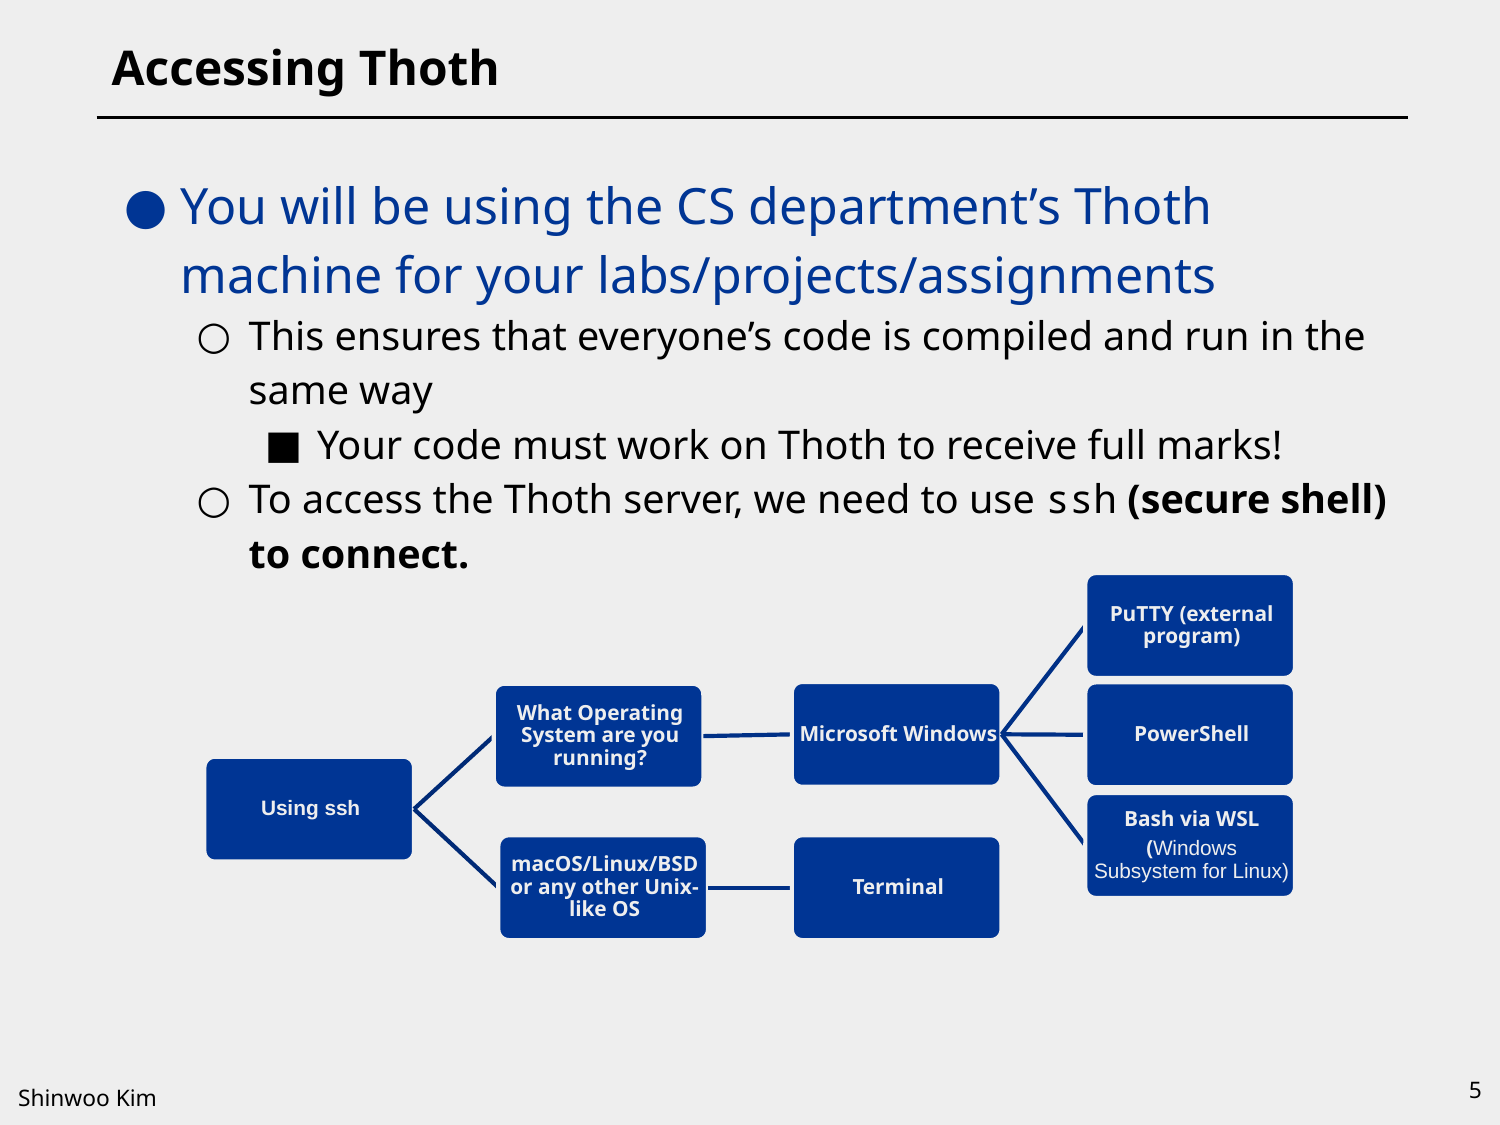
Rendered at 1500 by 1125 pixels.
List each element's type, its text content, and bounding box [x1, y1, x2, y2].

title Accessing Thoth [93, 4, 1407, 114]
list You will be using the CS department’s Thoth machine for your labs/projects/assignments This ensures that everyone’s code is compiled and run in the same way Your code must work on Thoth to receive full marks! To access the Thoth server, we need to use ssh (secure shell) to connect. [94, 147, 1406, 1023]
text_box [204, 510, 1296, 1024]
slide_number 5 [1343, 1060, 1500, 1125]
